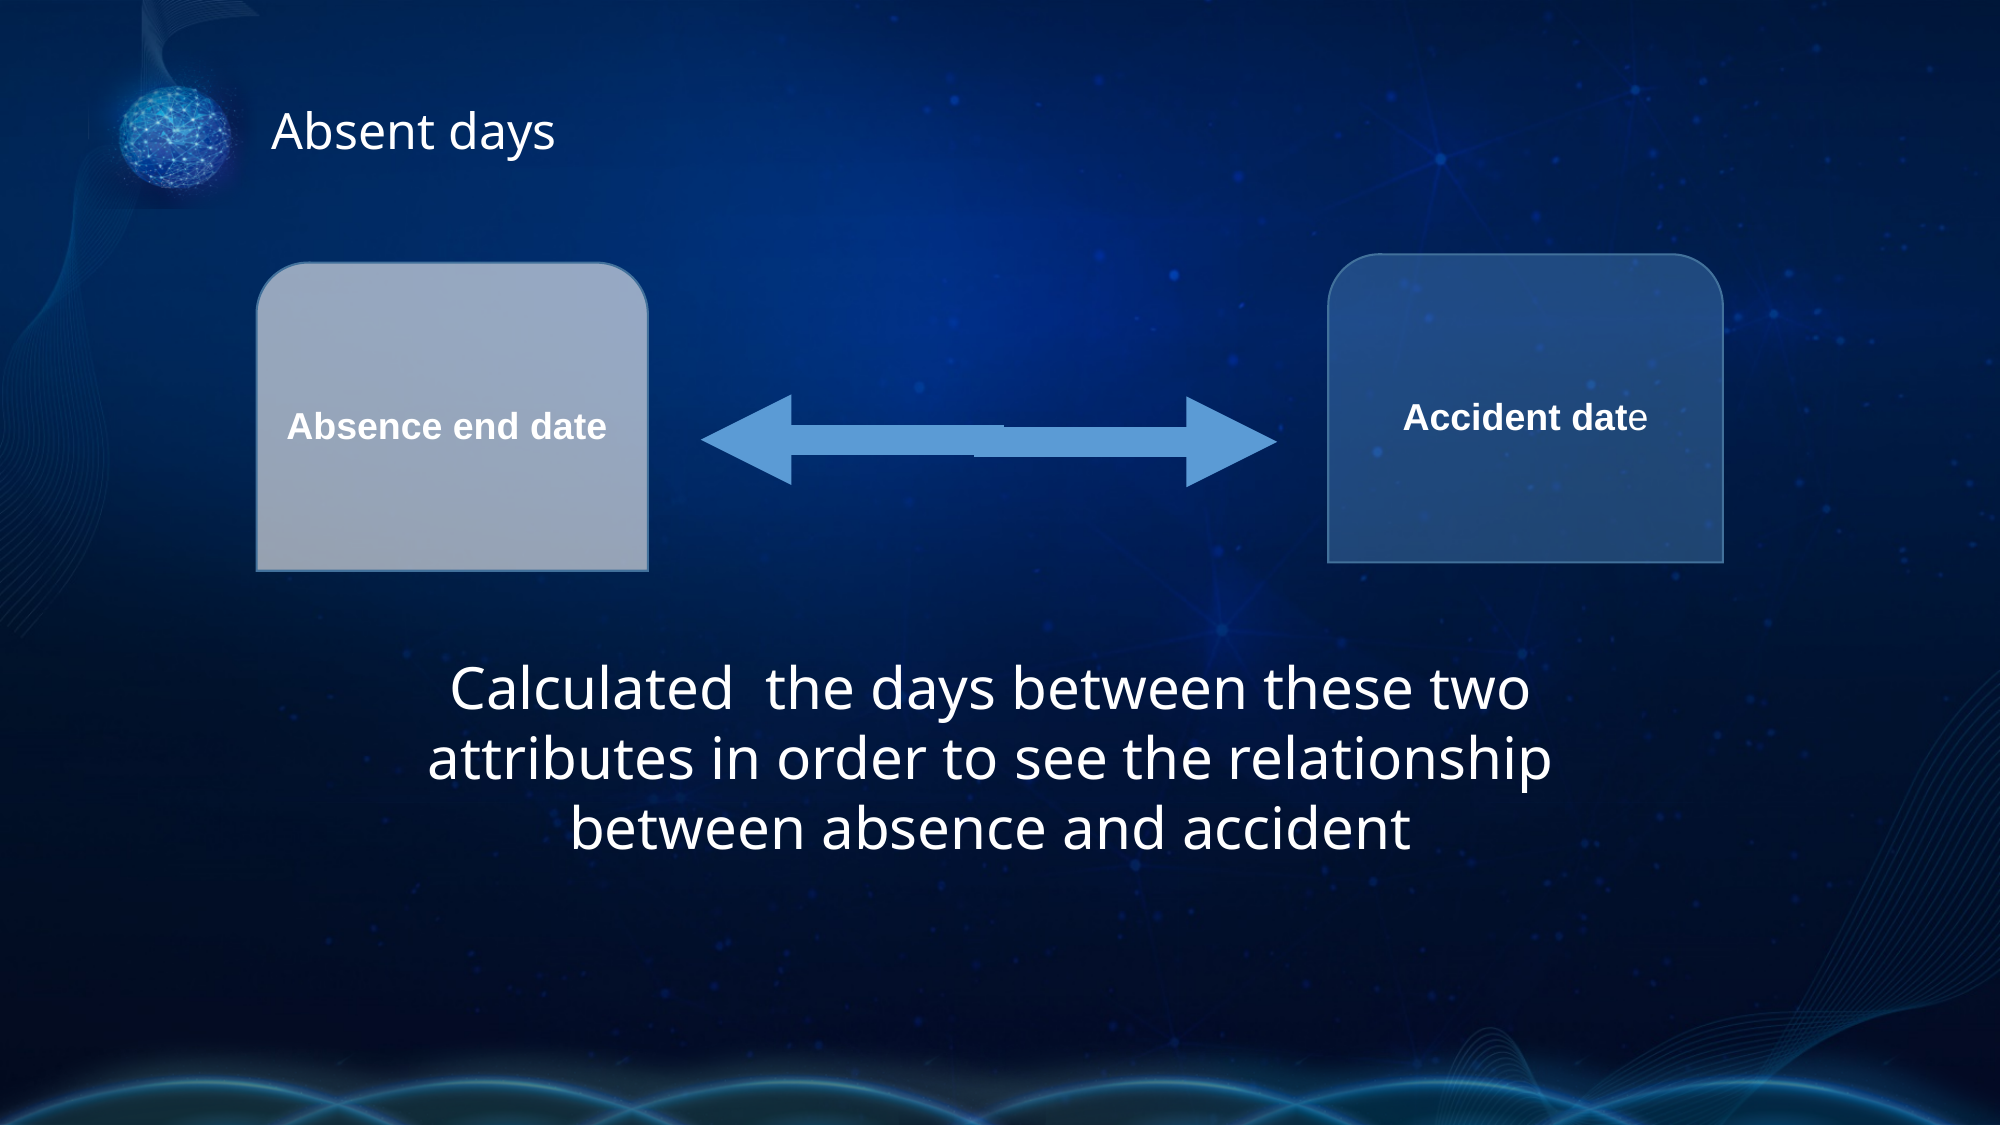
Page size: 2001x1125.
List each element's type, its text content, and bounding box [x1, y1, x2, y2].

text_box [88, 51, 974, 250]
picture [0, 0, 2000, 1125]
text_box Absence end date [256, 262, 648, 571]
text_box Accident date [1328, 254, 1723, 563]
text_box Calculated the days between these two attributes in order to see the relationship between absence and accident [297, 643, 1684, 869]
